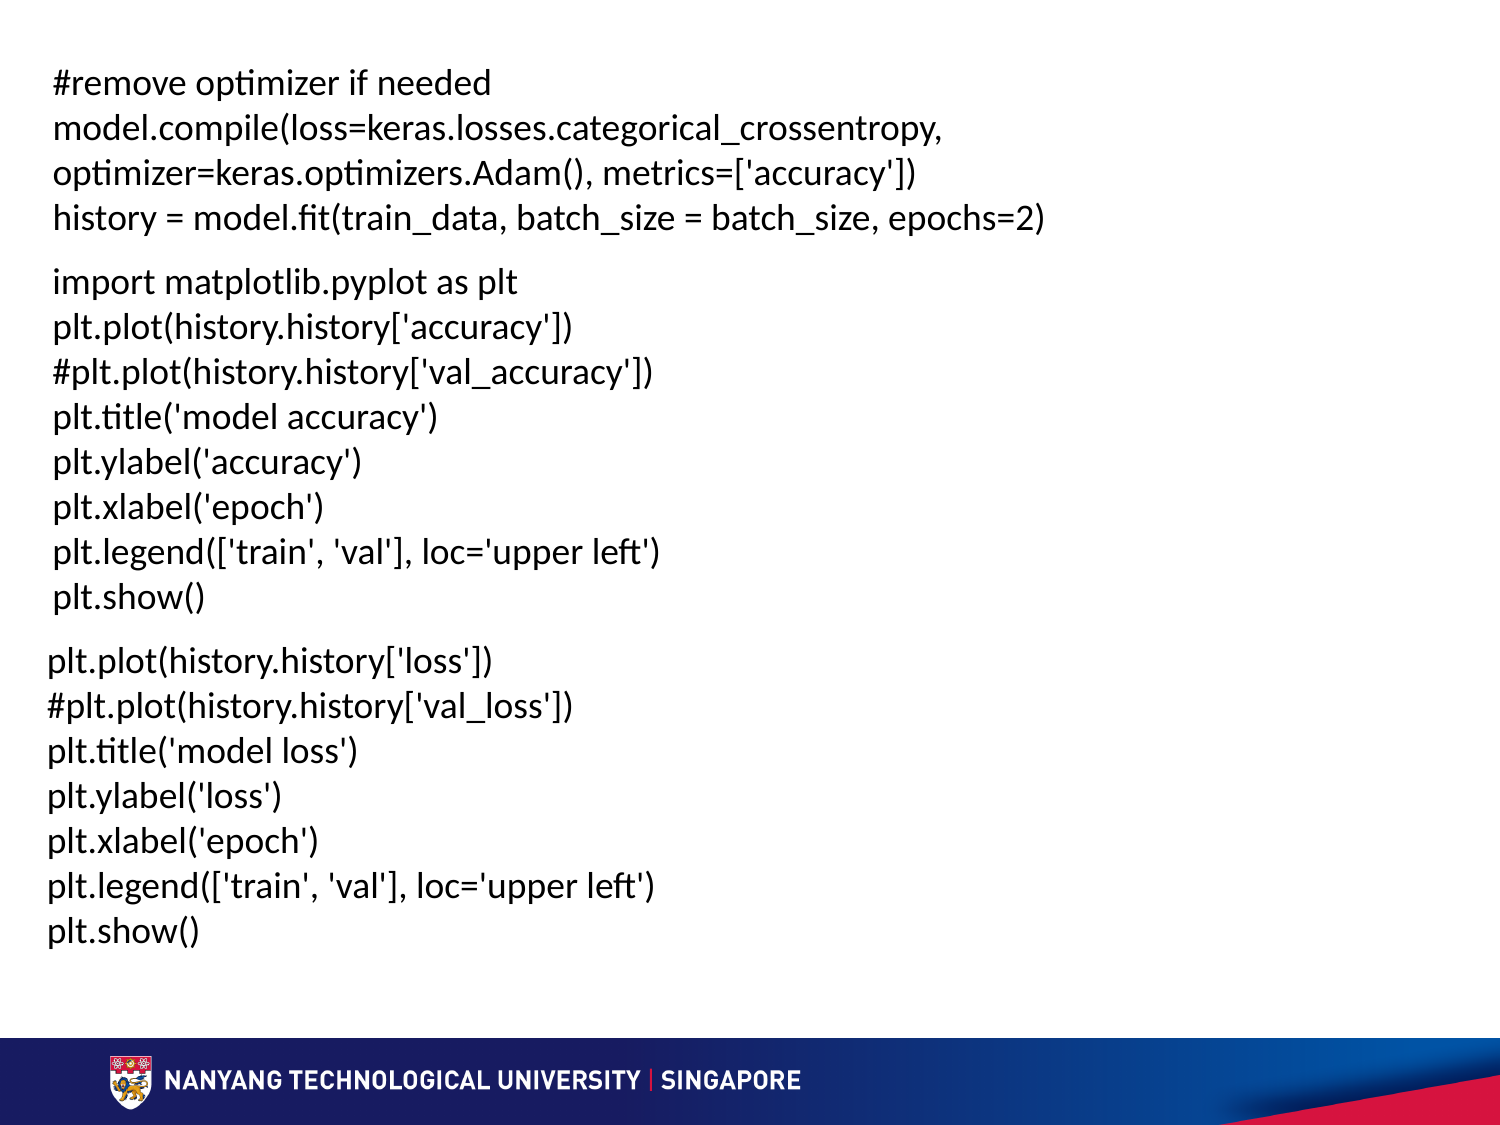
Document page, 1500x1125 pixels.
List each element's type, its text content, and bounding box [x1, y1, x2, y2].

text_box #remove optimizer if needed model.compile(loss=keras.losses.categorical_crossentropy, optimizer=keras.optimizers.Adam(), metrics=['accuracy']) history = model.fit(train_data, batch_size = batch_size, epochs=2) [37, 49, 1425, 290]
text_box plt.plot(history.history['loss']) #plt.plot(history.history['val_loss']) plt.title('model loss') plt.ylabel('loss') plt.xlabel('epoch') plt.legend(['train', 'val'], loc='upper left') plt.show() [32, 629, 783, 959]
text_box import matplotlib.pyplot as plt plt.plot(history.history['accuracy']) #plt.plot(history.history['val_accuracy']) plt.title('model accuracy') plt.ylabel('accuracy') plt.xlabel('epoch') plt.legend(['train', 'val'], loc='upper left') plt.show() [37, 249, 788, 625]
picture [0, 1038, 1500, 1125]
